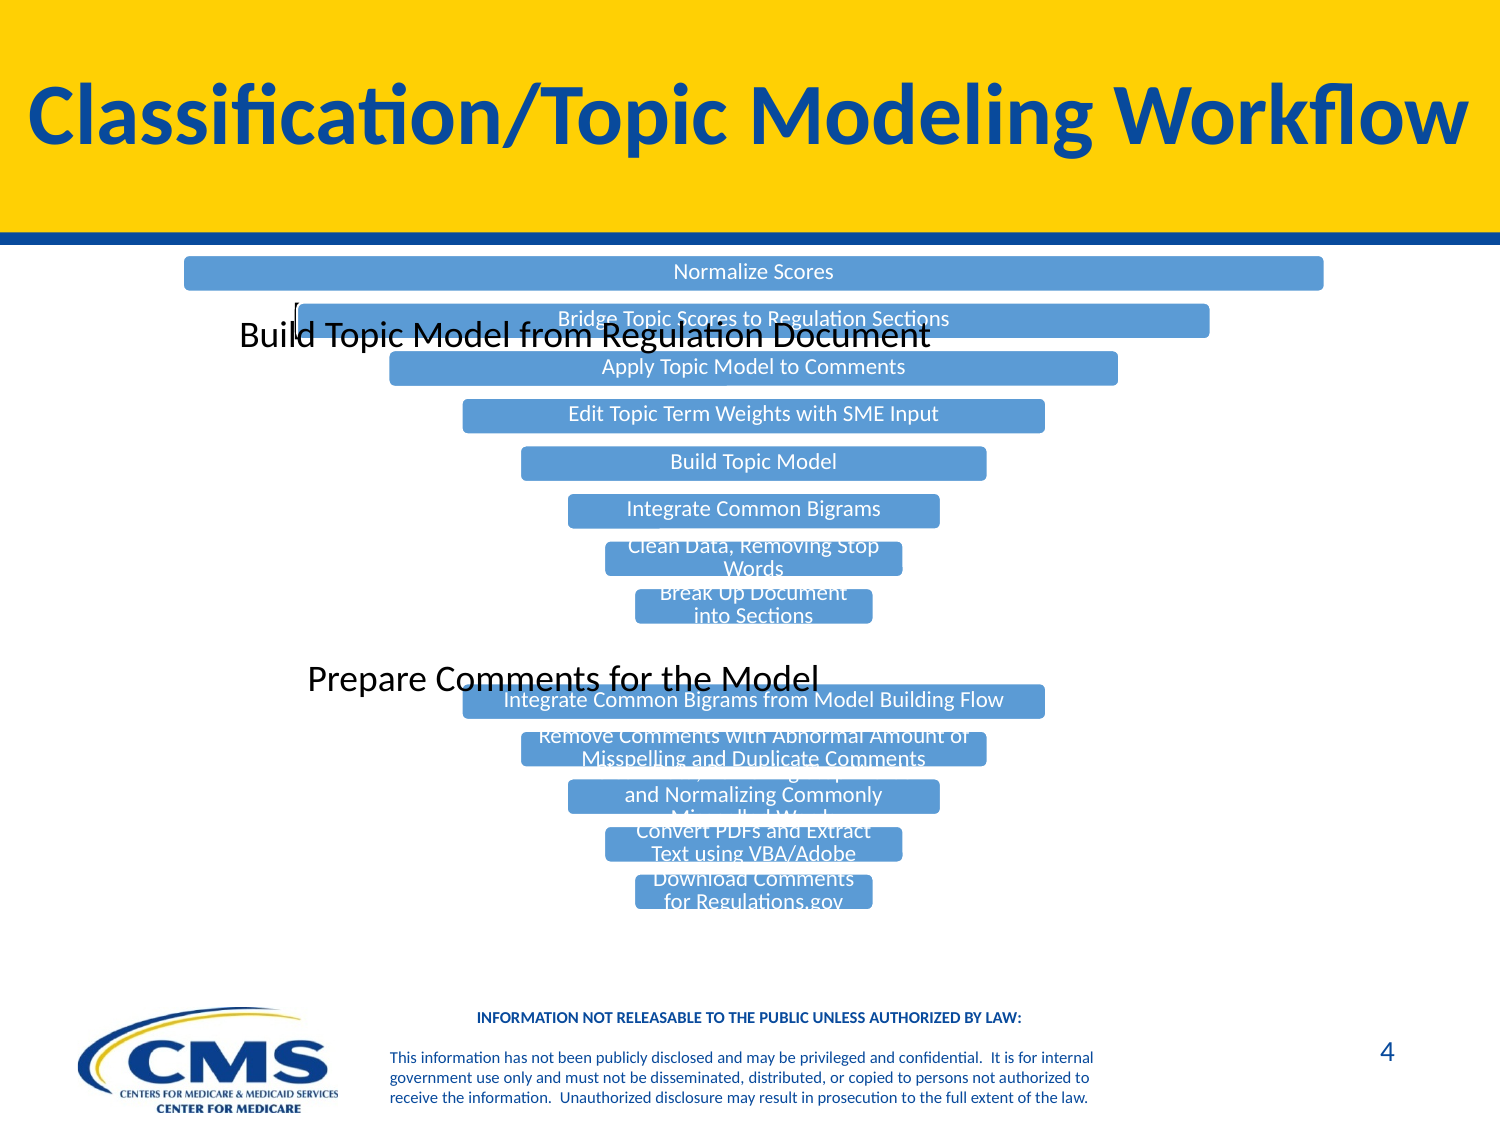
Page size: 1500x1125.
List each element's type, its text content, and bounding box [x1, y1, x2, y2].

picture [77, 1007, 338, 1113]
title Classification/Topic Modeling Workflow [0, 0, 1500, 233]
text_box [40, 255, 1468, 1006]
